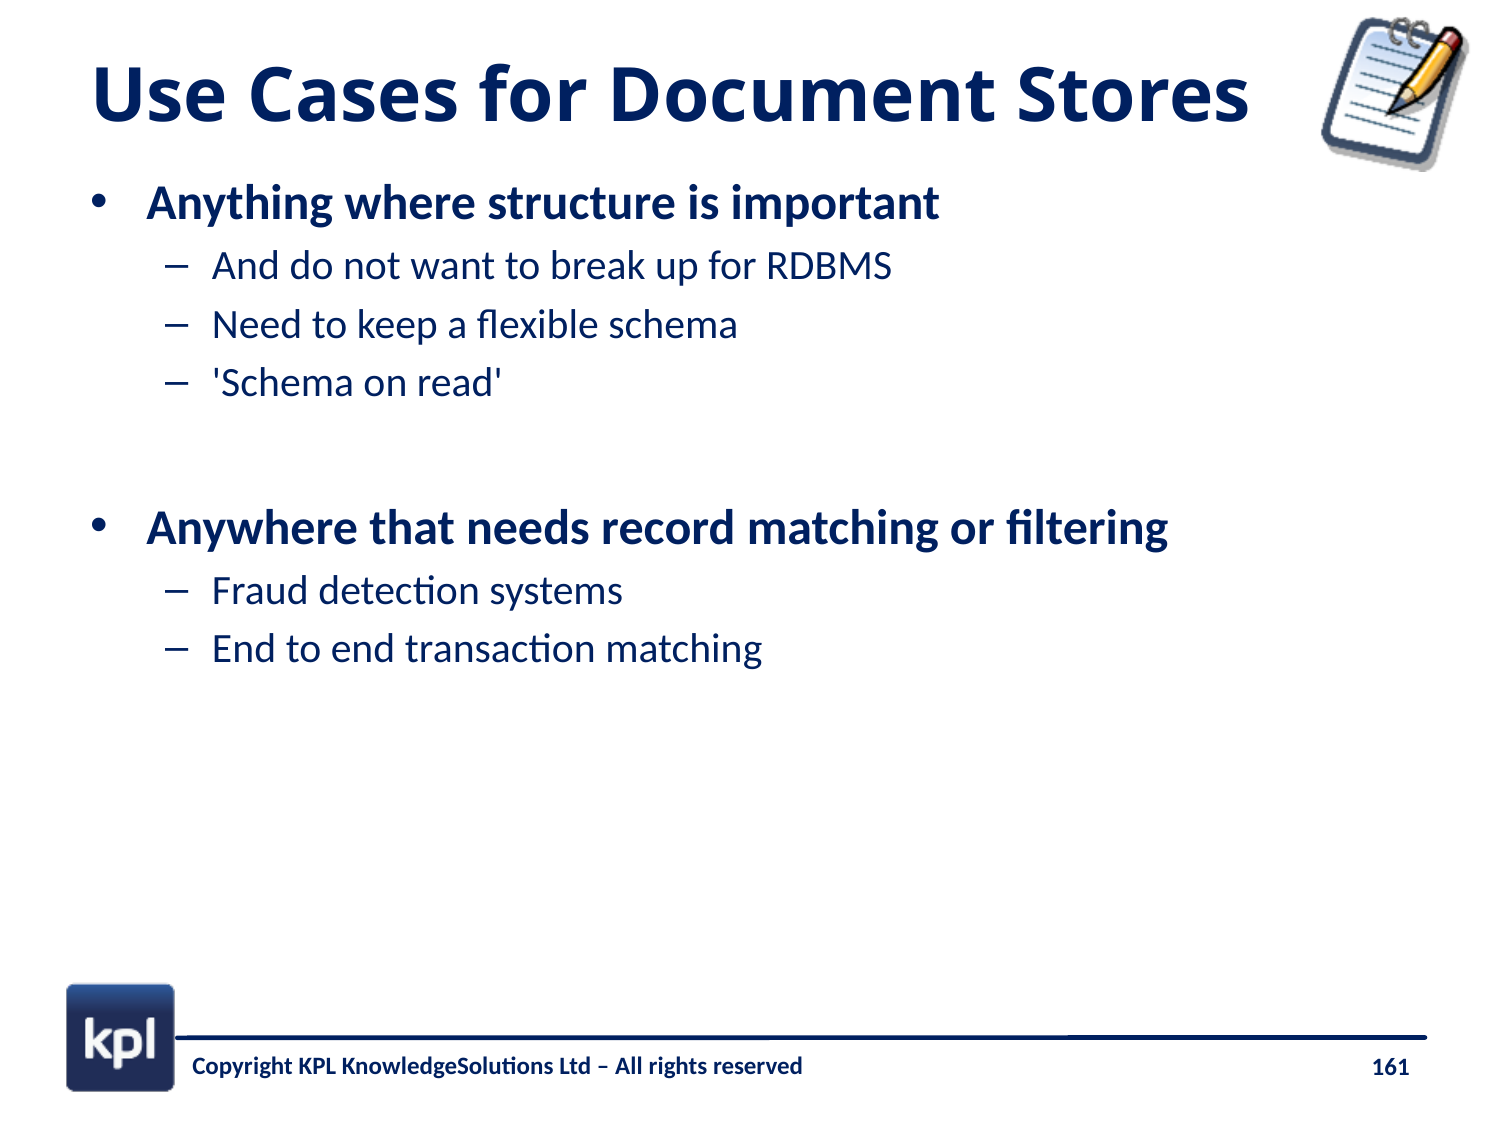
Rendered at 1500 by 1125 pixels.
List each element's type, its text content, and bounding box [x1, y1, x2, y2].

footer Copyright KPL KnowledgeSolutions Ltd – All rights reserved [177, 1050, 963, 1110]
picture [1320, 16, 1474, 172]
picture [62, 980, 178, 1095]
title Use Cases for Document Stores [75, 45, 1314, 138]
list Anything where structure is important And do not want to break up for RDBMS Need to keep a flexible schema 'Schema on read' Anywhere that needs record matching or filtering Fraud detection systems End to end transaction matching [75, 162, 1425, 1013]
slide_number 161 [987, 1042, 1425, 1103]
